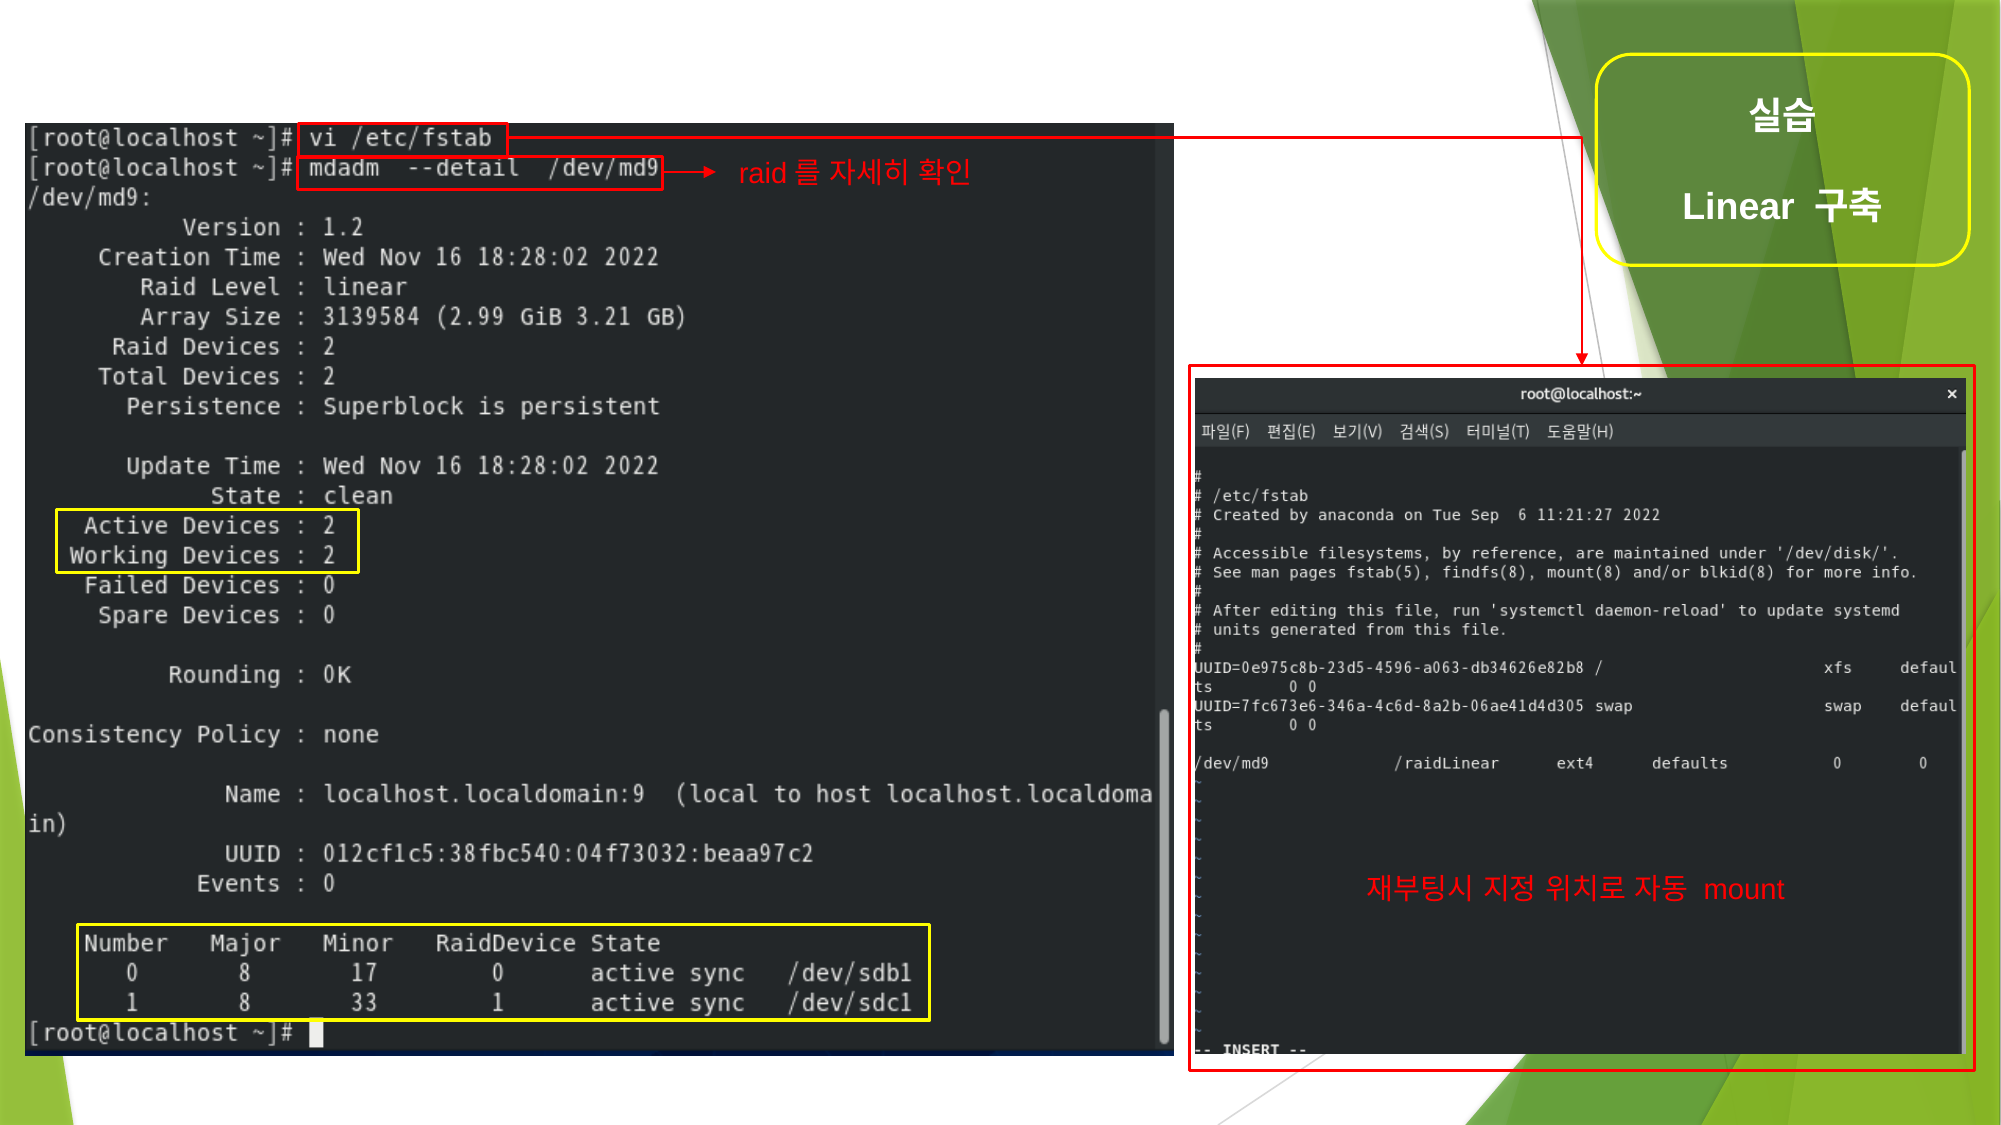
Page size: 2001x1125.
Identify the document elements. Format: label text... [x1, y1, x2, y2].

picture [24, 123, 1175, 1057]
text_box [1188, 364, 1976, 1072]
text_box 실습 Linear 구축 [1594, 52, 1971, 267]
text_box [507, 136, 1583, 367]
picture [1195, 378, 1967, 1054]
